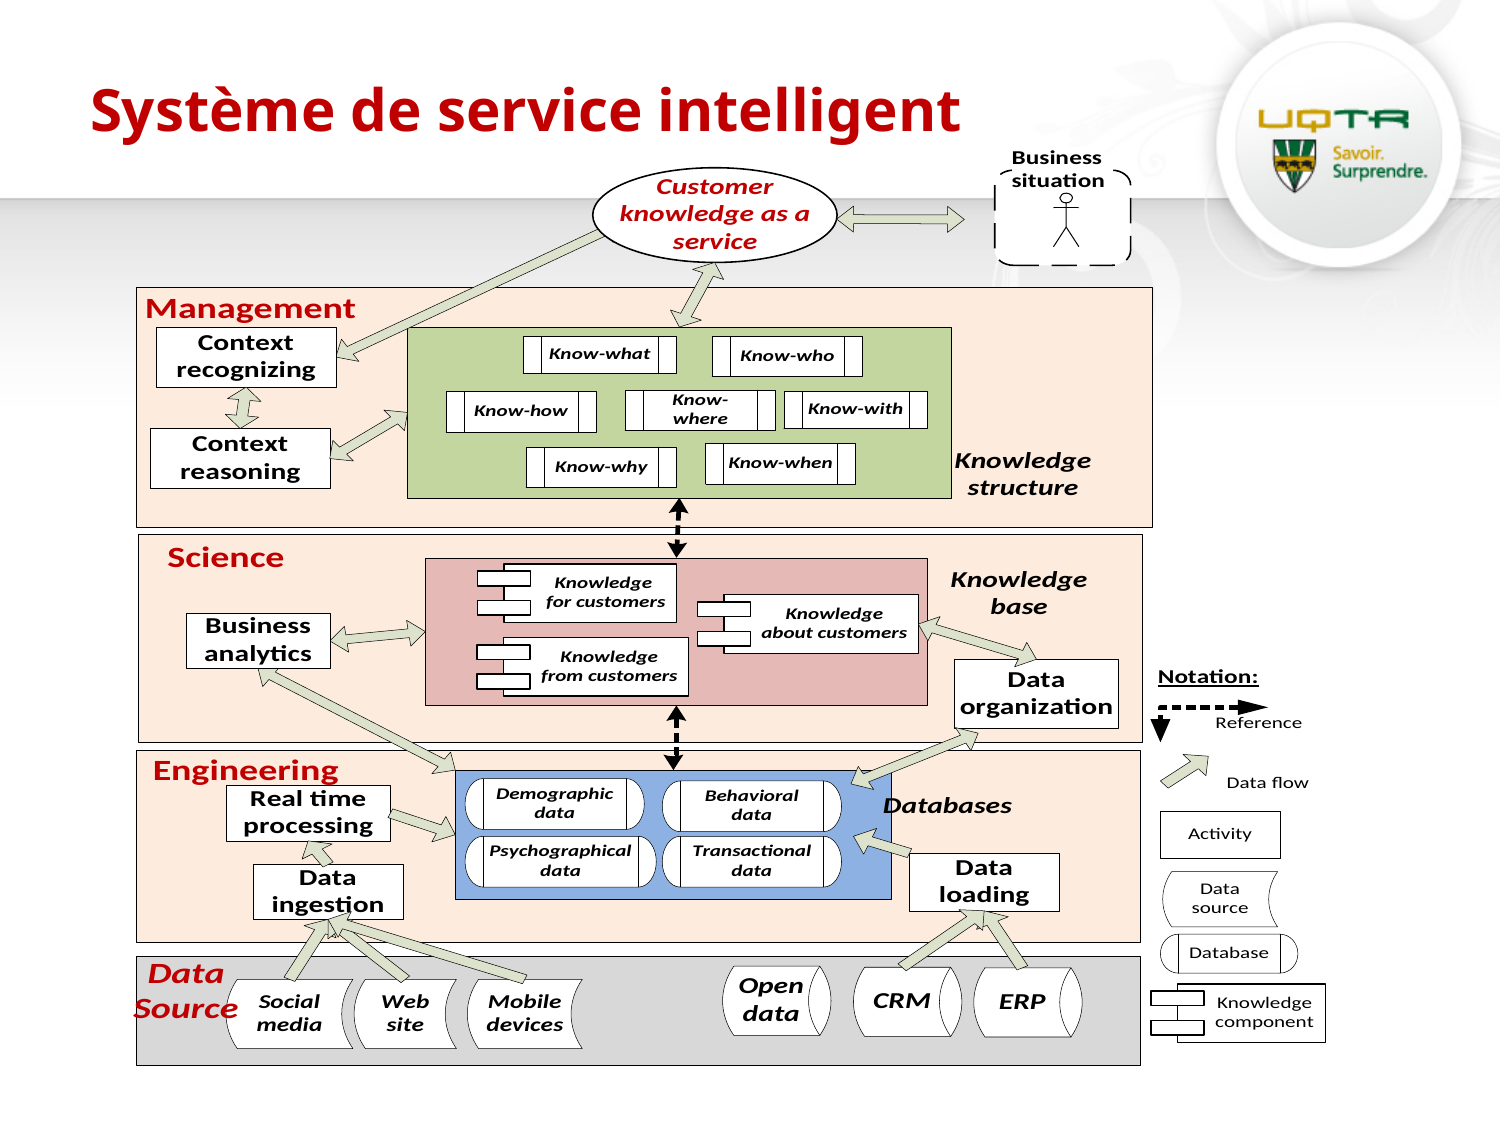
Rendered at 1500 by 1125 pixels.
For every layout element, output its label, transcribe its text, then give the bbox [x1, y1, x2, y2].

title Système de service intelligent [75, 0, 1188, 151]
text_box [100, 119, 1442, 1068]
picture [0, 0, 1500, 1125]
